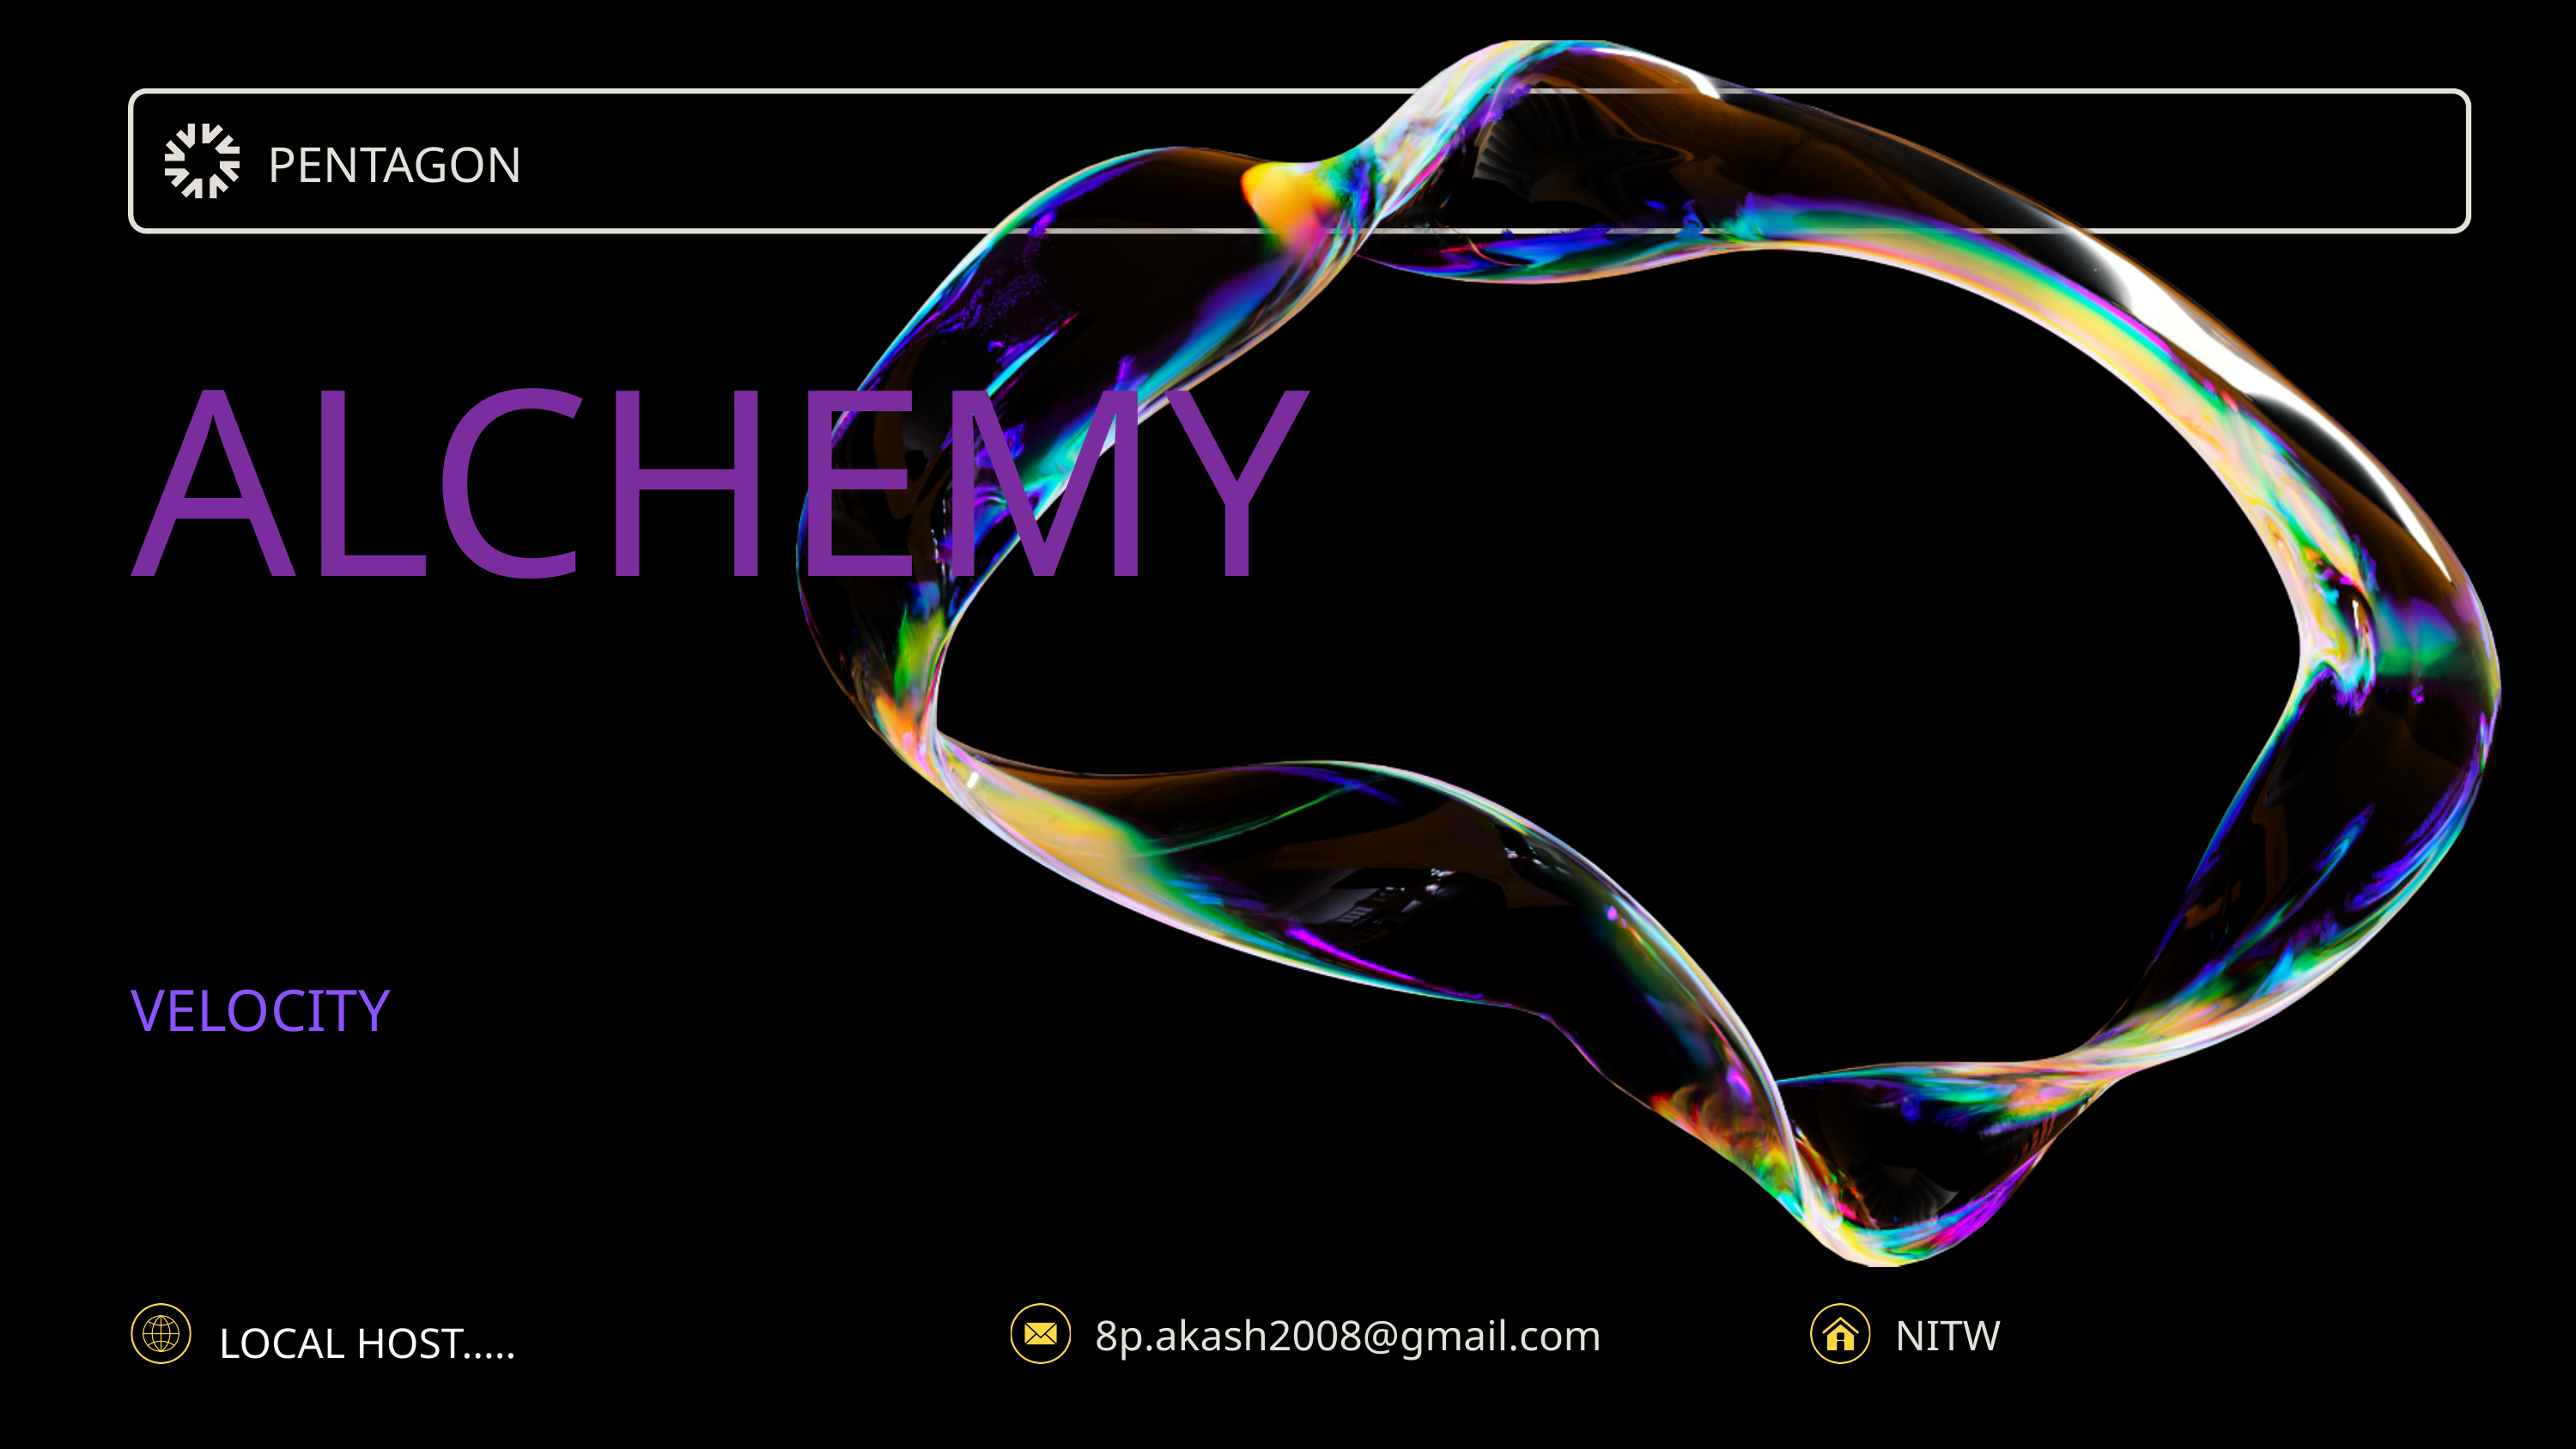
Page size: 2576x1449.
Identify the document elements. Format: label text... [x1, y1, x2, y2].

text_box [131, 1303, 191, 1365]
text_box VELOCITY [131, 961, 1224, 1043]
text_box NITW [1894, 1301, 2503, 1360]
text_box ALCHEMY [131, 342, 1739, 628]
text_box [1810, 1303, 1871, 1365]
text_box [796, 40, 2503, 1267]
text_box [1010, 1303, 1072, 1365]
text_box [131, 90, 2470, 232]
text_box LOCAL HOST..... [214, 1309, 532, 1367]
text_box 8p.akash2008@gmail.com [1095, 1301, 1617, 1360]
